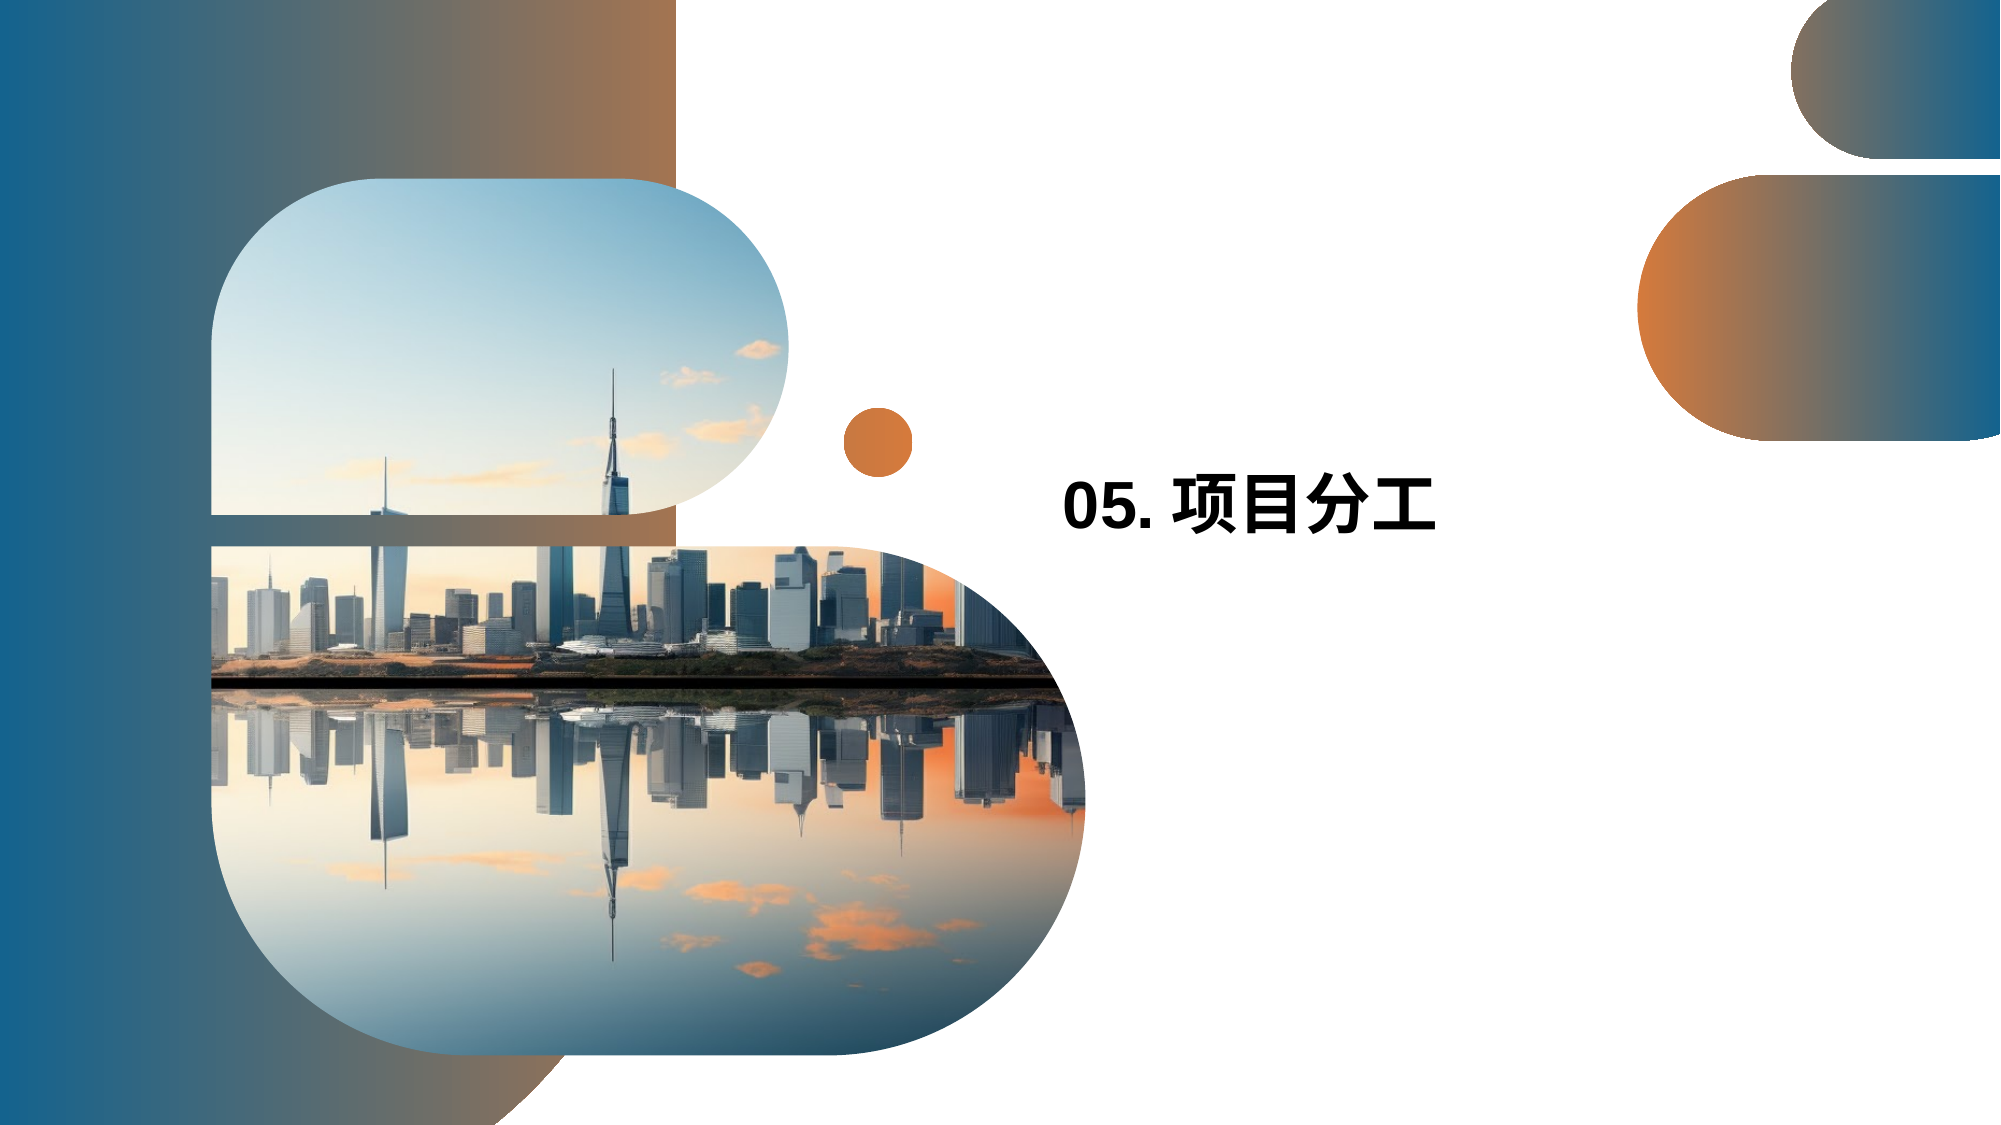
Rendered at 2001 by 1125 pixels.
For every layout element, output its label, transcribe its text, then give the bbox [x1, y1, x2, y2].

picture [211, 178, 789, 515]
picture [211, 546, 1086, 1056]
title 05.项目分工 [1047, 453, 1890, 549]
